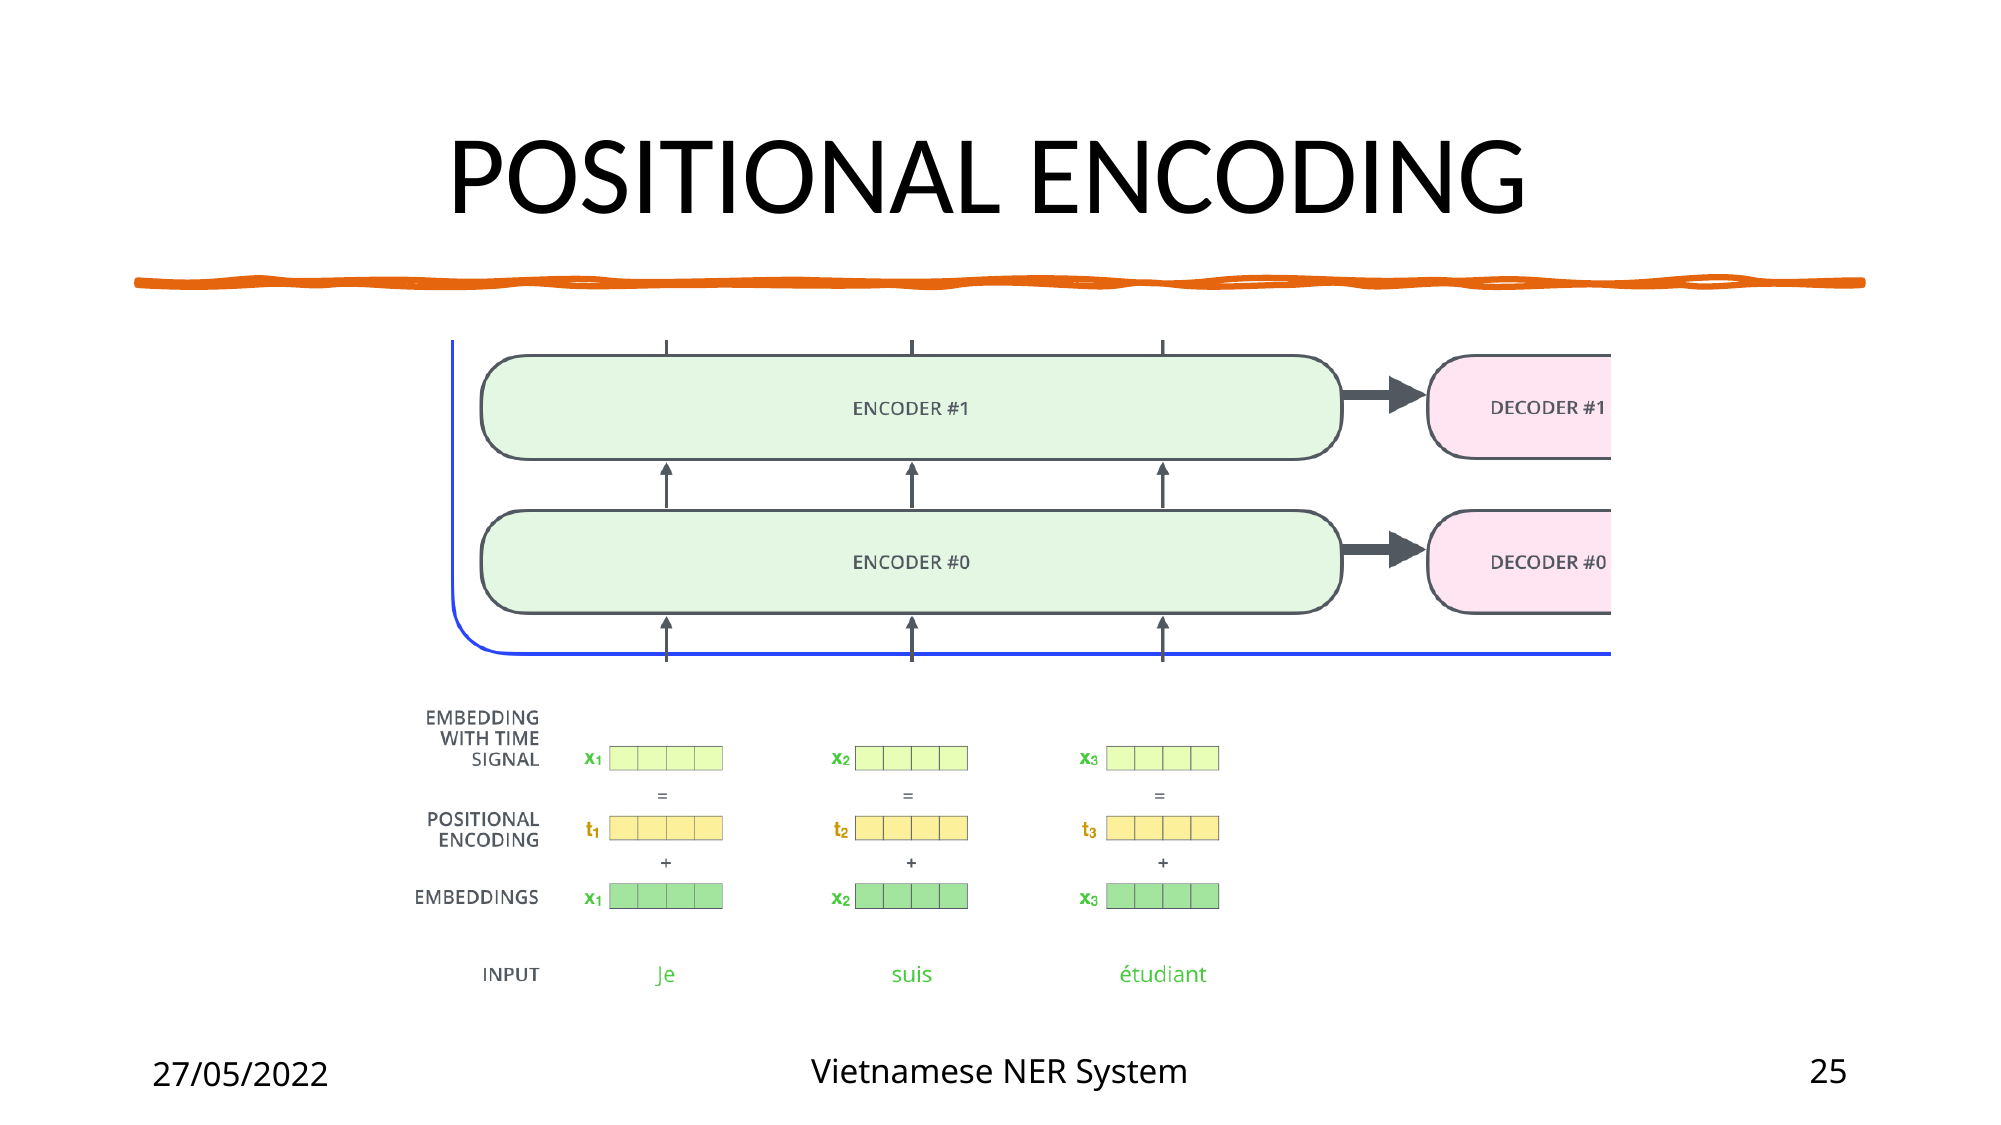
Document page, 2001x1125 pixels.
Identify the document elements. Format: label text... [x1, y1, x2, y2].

text_box Vietnamese NER System [662, 1042, 1338, 1103]
slide_number 25 [1412, 1042, 1863, 1103]
title POSITIONAL ENCODING [126, 59, 1851, 278]
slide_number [137, 1042, 513, 1103]
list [389, 340, 1611, 1015]
